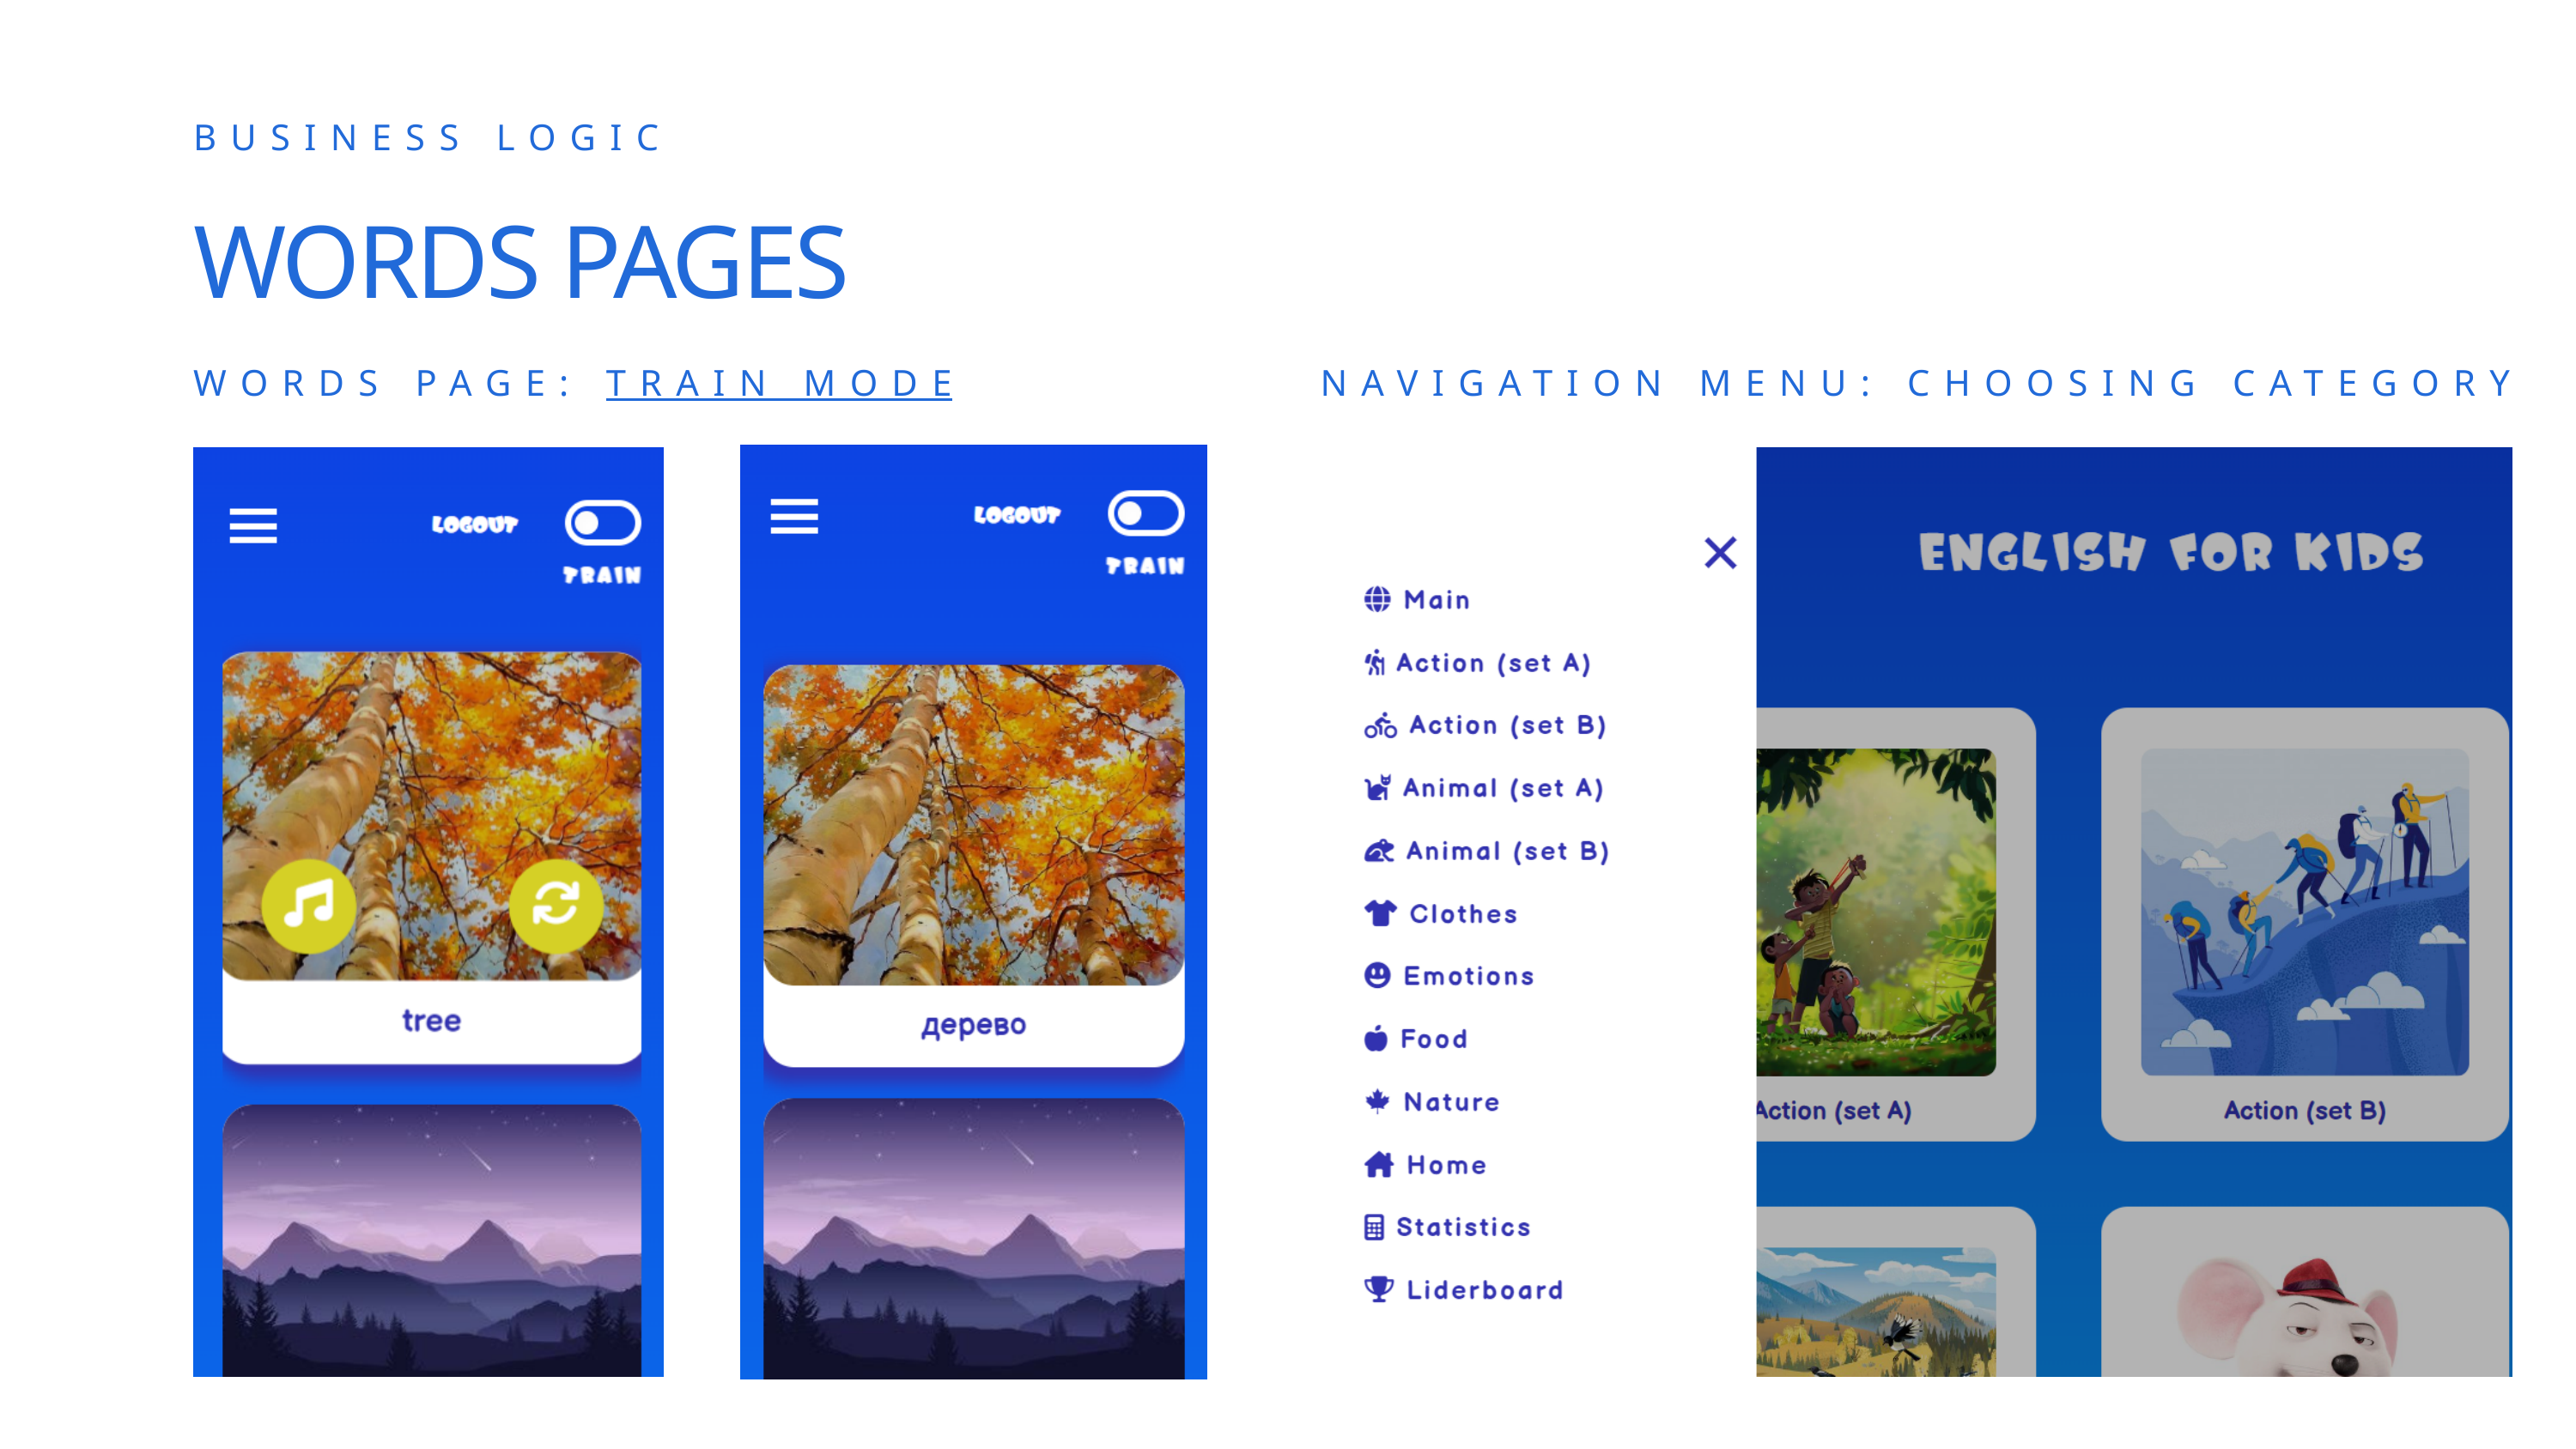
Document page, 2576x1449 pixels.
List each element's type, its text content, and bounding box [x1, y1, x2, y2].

text_box NAVIGATION MENU: CHOOSING CATEGORY [1320, 360, 2576, 403]
picture [192, 446, 665, 1378]
text_box WORDS PAGES [192, 197, 1803, 318]
text_box WORDS PAGE: TRAIN MODE [193, 360, 1103, 403]
text_box BUSINESS LOGIC [193, 114, 1103, 158]
picture [740, 445, 1207, 1379]
picture [1298, 446, 2512, 1378]
